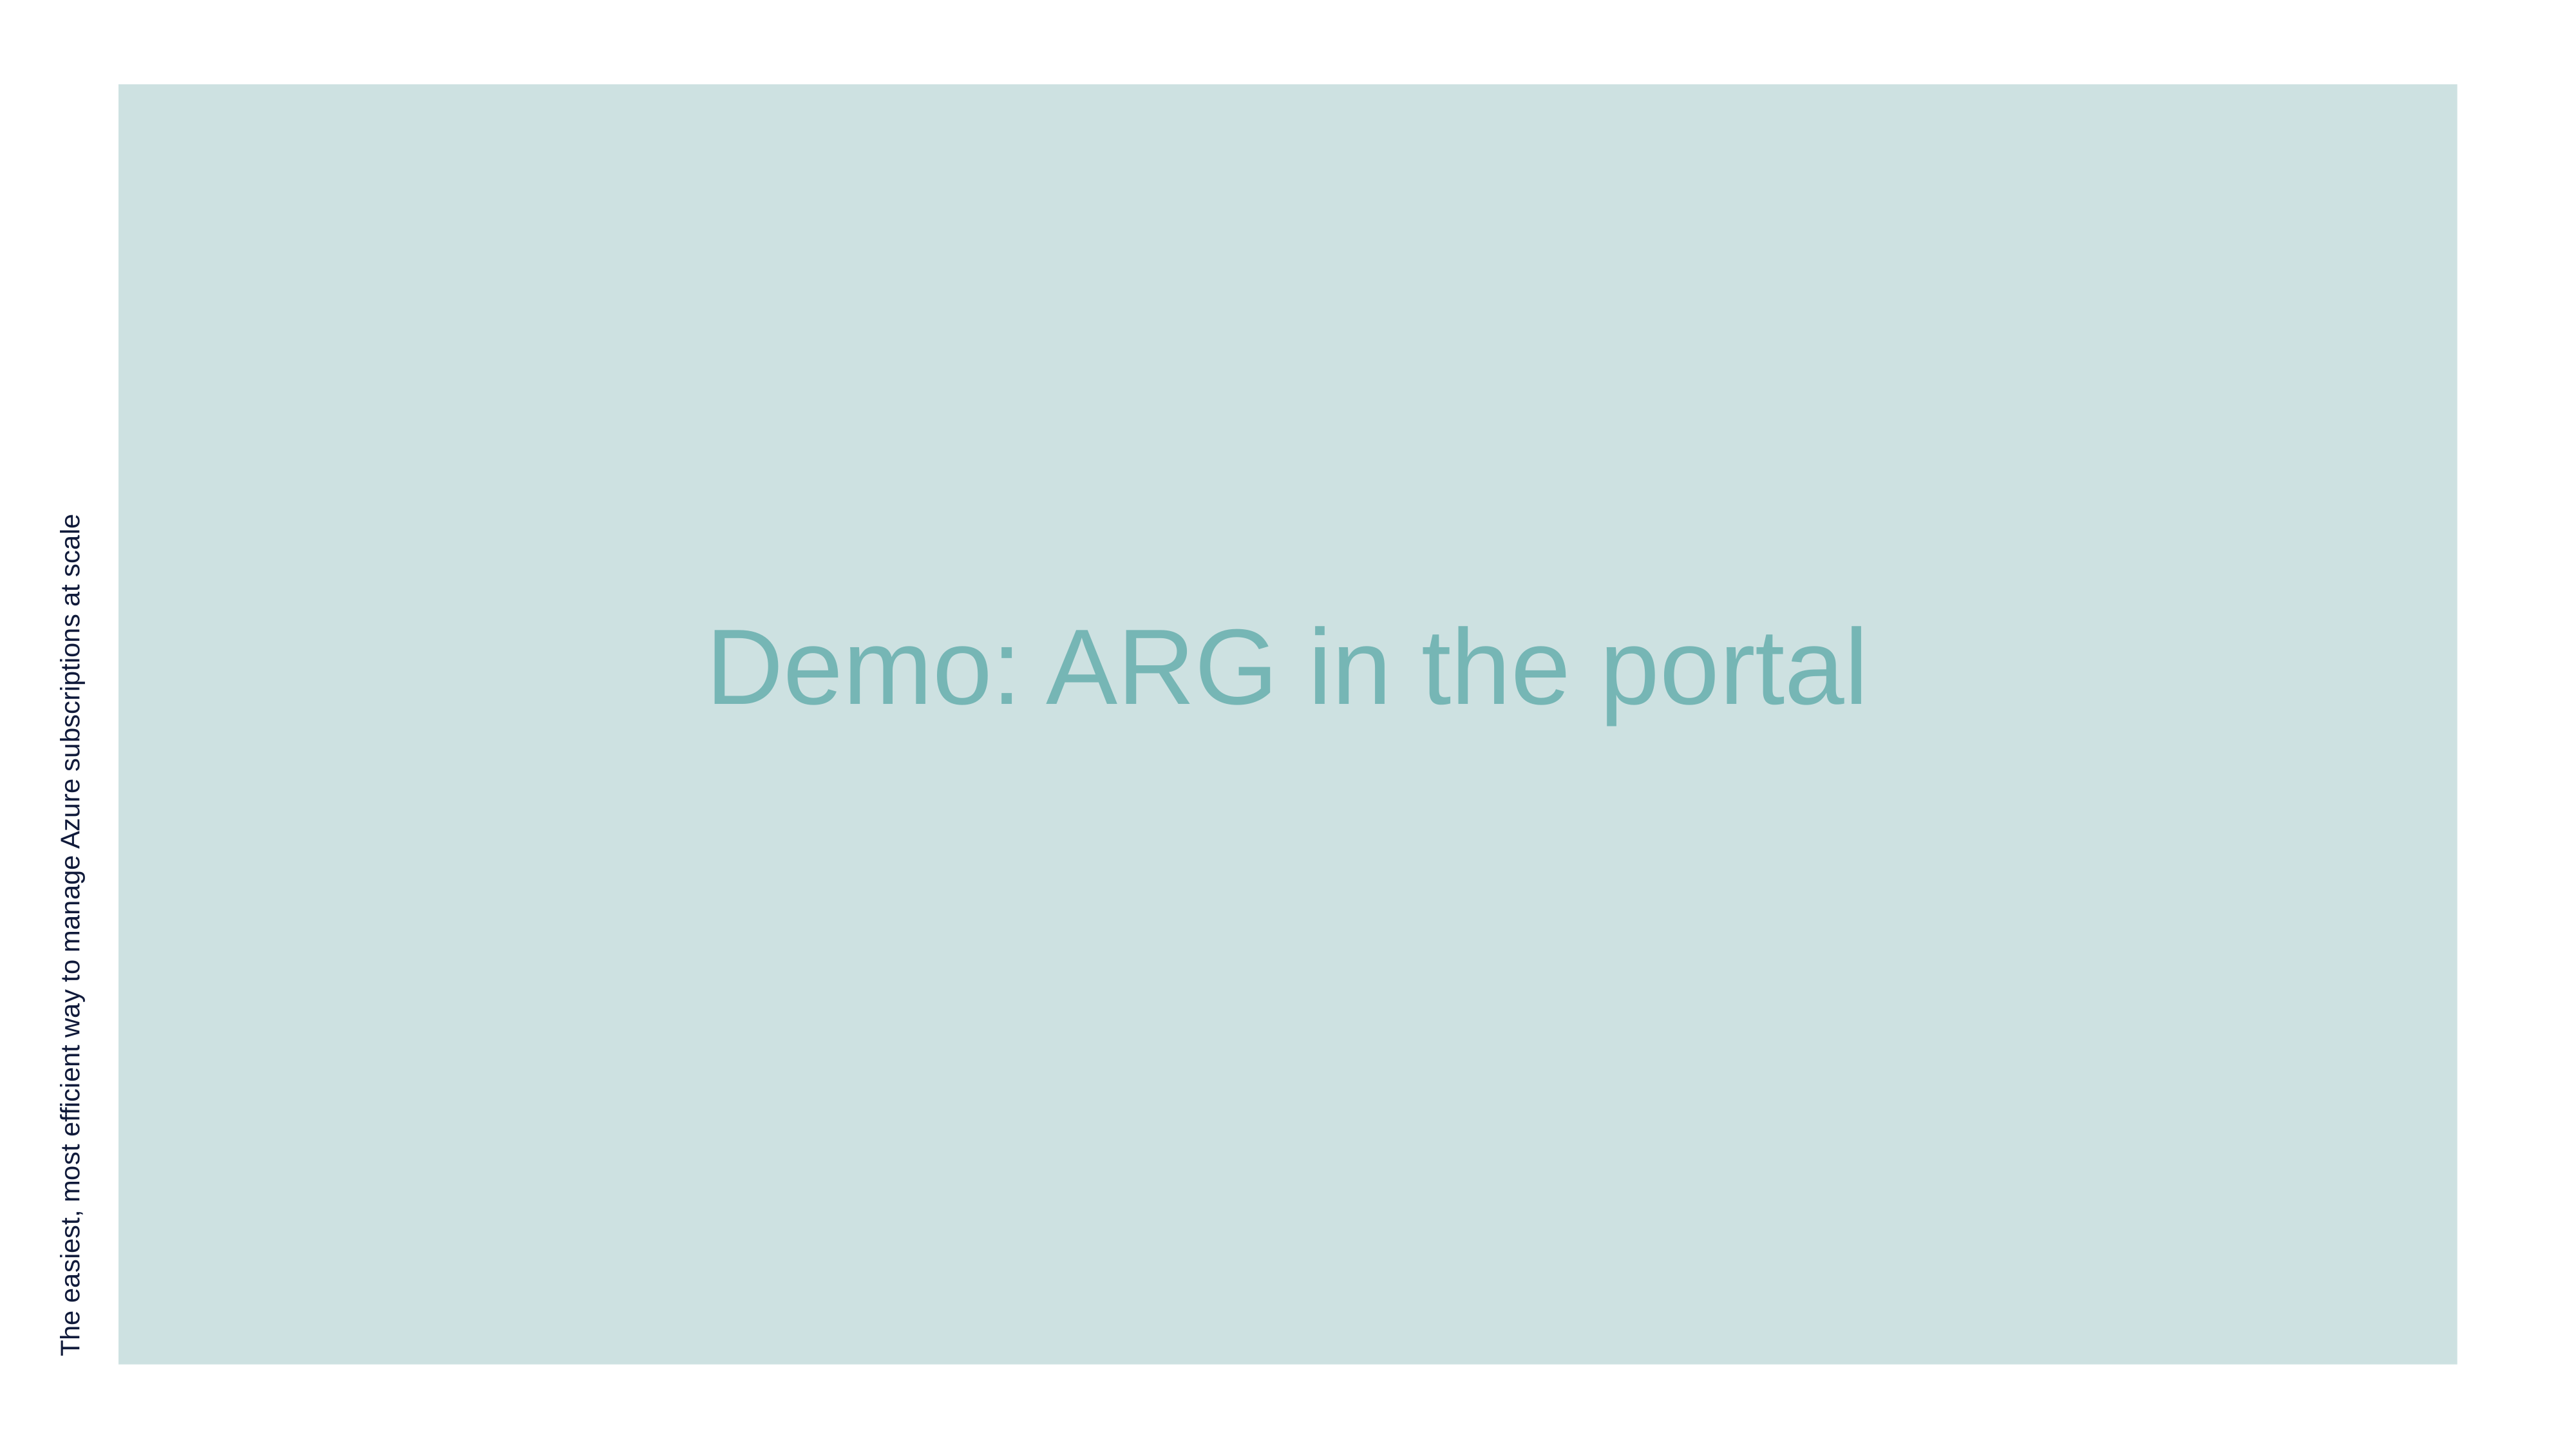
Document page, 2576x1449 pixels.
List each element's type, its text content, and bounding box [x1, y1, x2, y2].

text_box Demo: ARG in the portal [698, 589, 1878, 734]
text_box [118, 84, 2458, 1365]
text_box The easiest, most efficient way to manage Azure subscriptions at scale [44, 84, 93, 1365]
